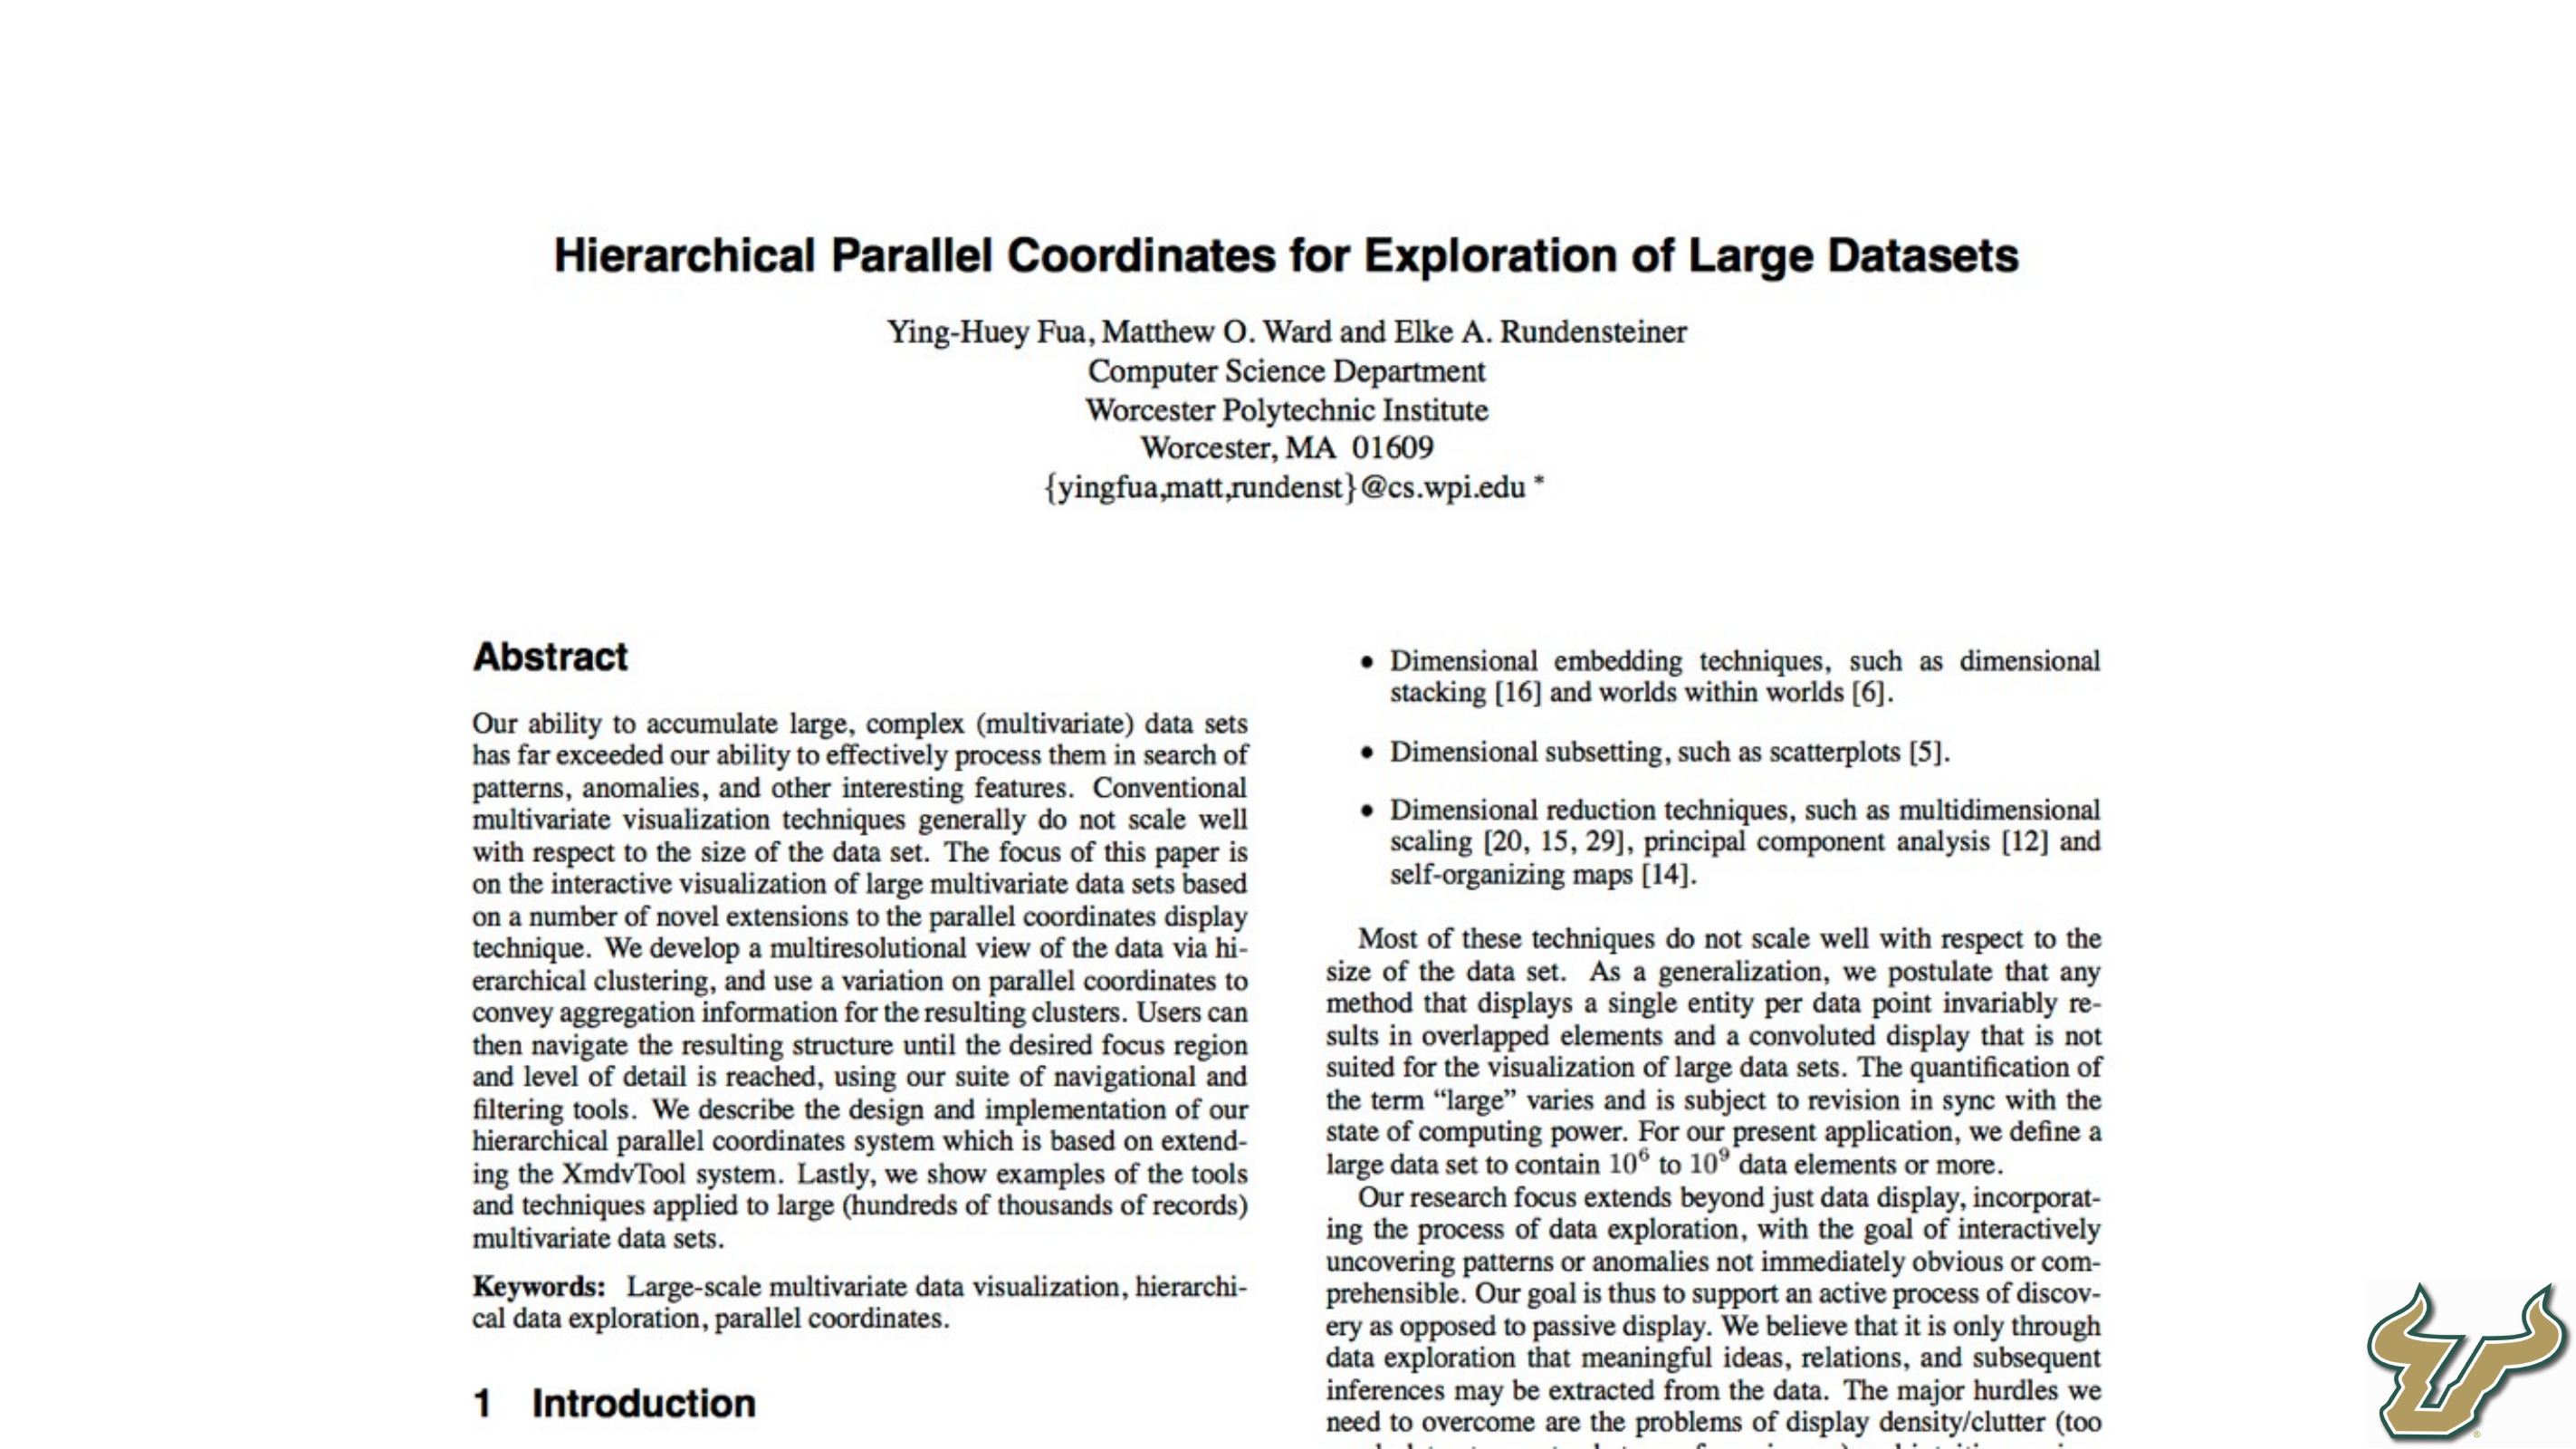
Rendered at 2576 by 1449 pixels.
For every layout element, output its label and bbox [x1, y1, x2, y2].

picture [2363, 1278, 2576, 1448]
text_box [321, 209, 2254, 1449]
